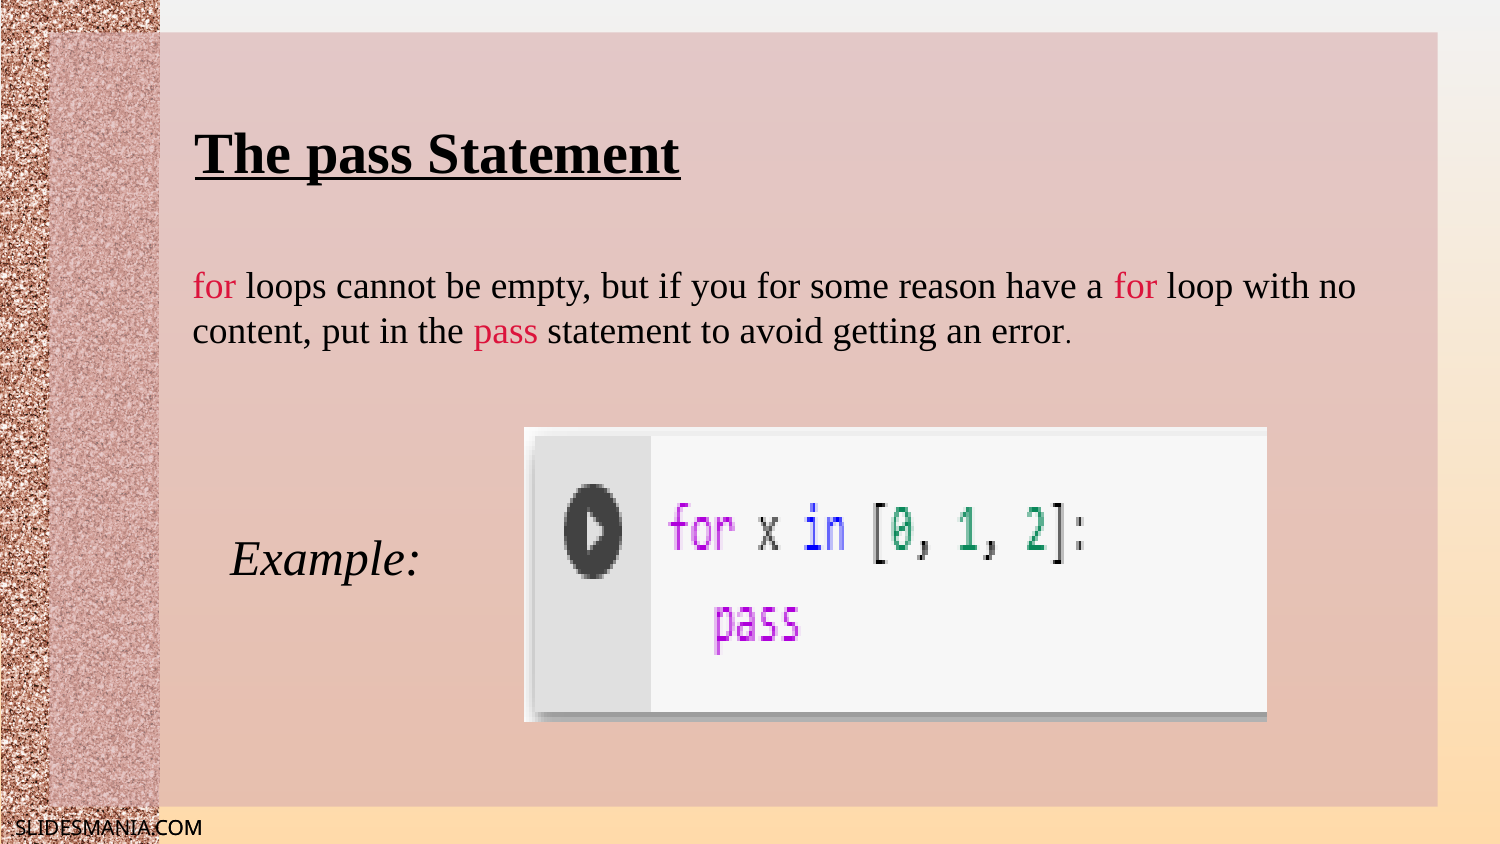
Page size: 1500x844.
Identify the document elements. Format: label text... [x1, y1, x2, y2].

text_box The pass Statement [180, 107, 696, 192]
picture [523, 427, 1267, 722]
text_box for loops cannot be empty, but if you for some reason have a for loop with no content, put in the pass statement to avoid getting an error. [177, 253, 1477, 359]
text_box Example: [215, 517, 437, 593]
picture [0, 0, 160, 844]
